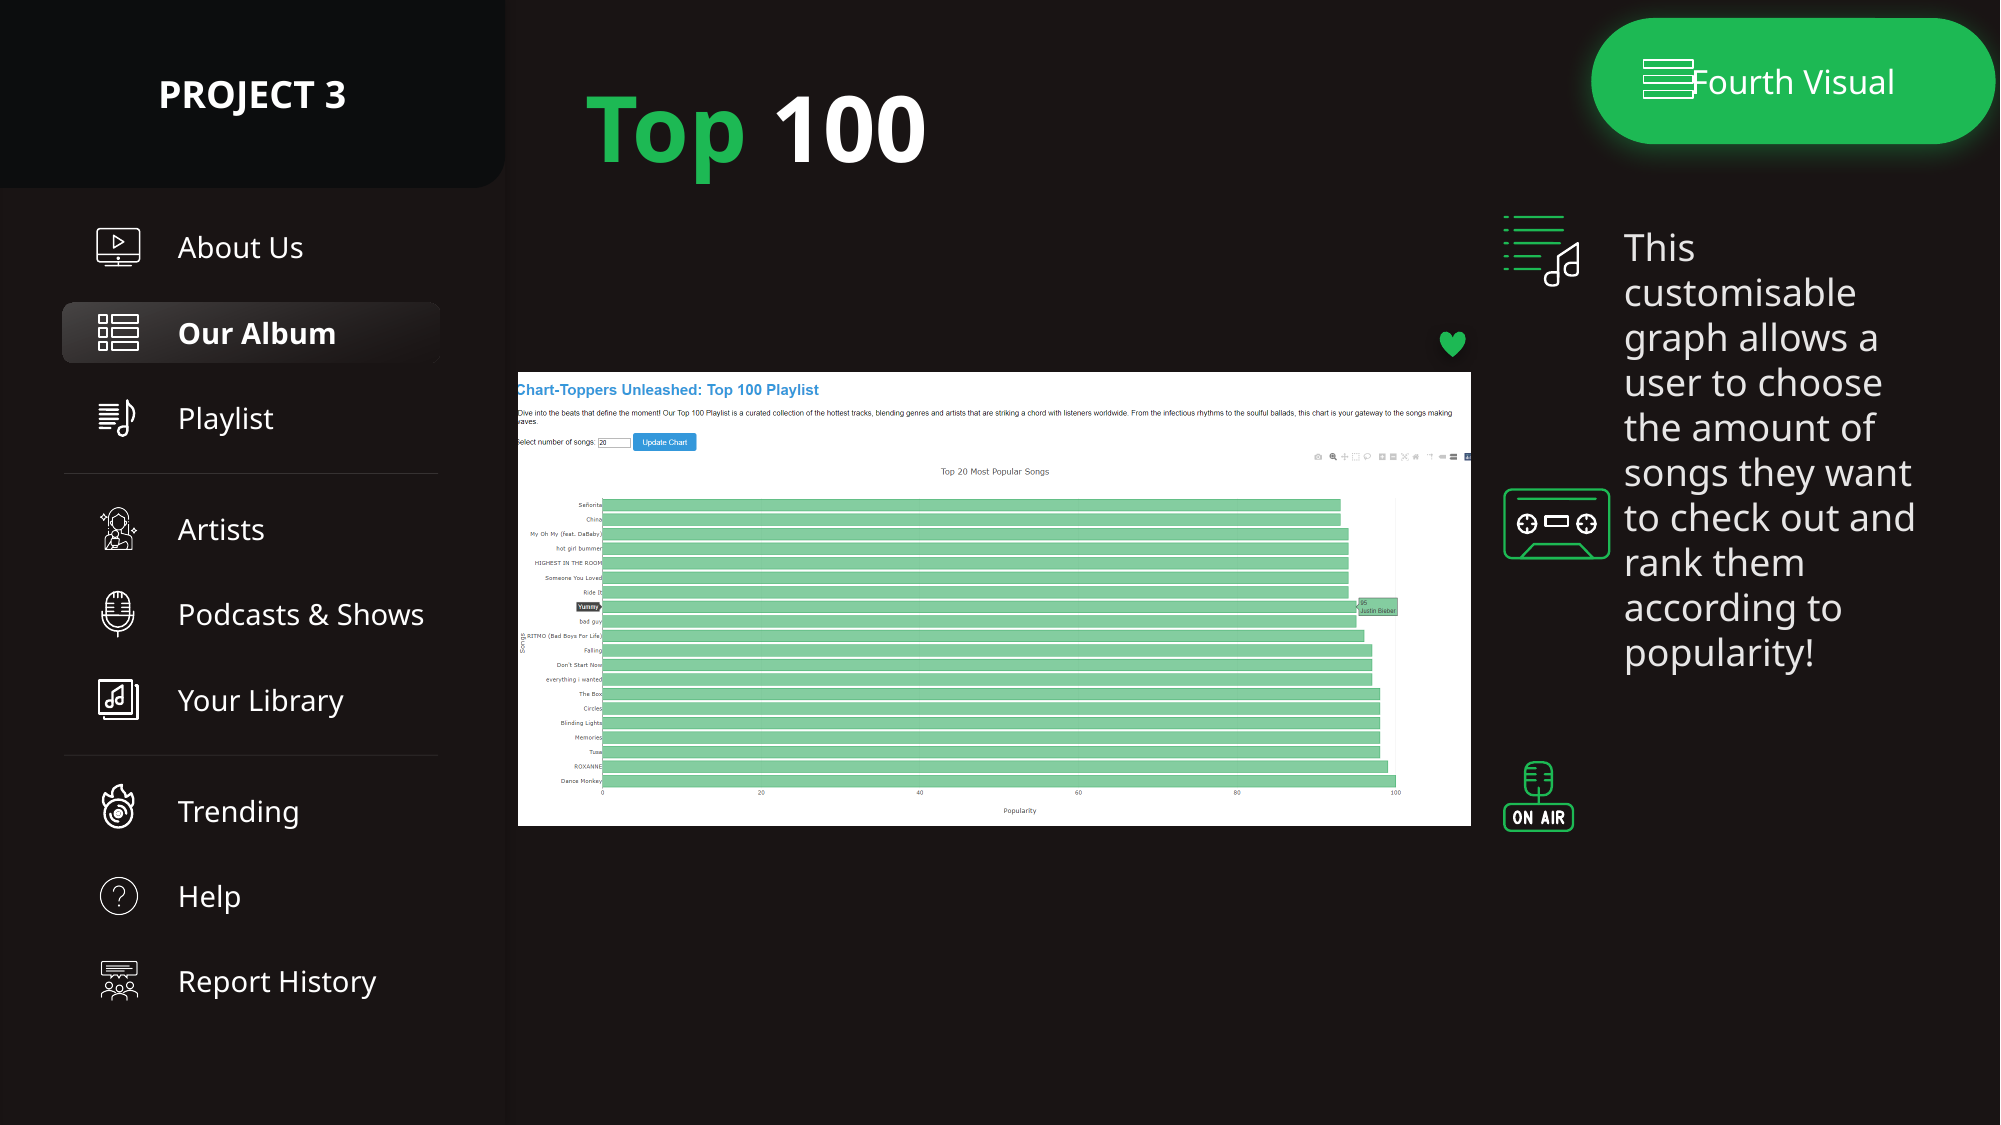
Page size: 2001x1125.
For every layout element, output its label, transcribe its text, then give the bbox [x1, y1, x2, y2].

text_box Playlist [62, 387, 440, 449]
text_box Report History [62, 951, 440, 1012]
picture [95, 872, 143, 920]
text_box Your Library [62, 669, 440, 730]
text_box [97, 228, 140, 266]
text_box Our Album [62, 302, 440, 363]
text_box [1591, 17, 1996, 145]
text_box [2, 165, 506, 1125]
text_box This customisable graph allows a user to choose the amount of songs they want to check out and rank them according to popularity! [1609, 216, 1942, 682]
text_box Top 100 [571, 63, 944, 189]
text_box PROJECT 3 [143, 63, 362, 124]
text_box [1504, 489, 1610, 559]
text_box Trending [62, 780, 440, 841]
text_box Podcasts & Shows [62, 584, 440, 645]
picture [95, 957, 143, 1005]
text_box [102, 591, 134, 637]
picture [518, 372, 1471, 826]
text_box [0, 0, 507, 190]
text_box About Us [62, 216, 440, 278]
text_box Artists [62, 498, 440, 559]
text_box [1504, 762, 1573, 831]
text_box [99, 784, 137, 828]
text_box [99, 400, 137, 436]
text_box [1504, 216, 1578, 286]
text_box [1438, 330, 1467, 359]
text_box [98, 314, 138, 351]
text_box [99, 680, 138, 719]
picture [97, 507, 140, 551]
text_box Help [62, 865, 440, 926]
